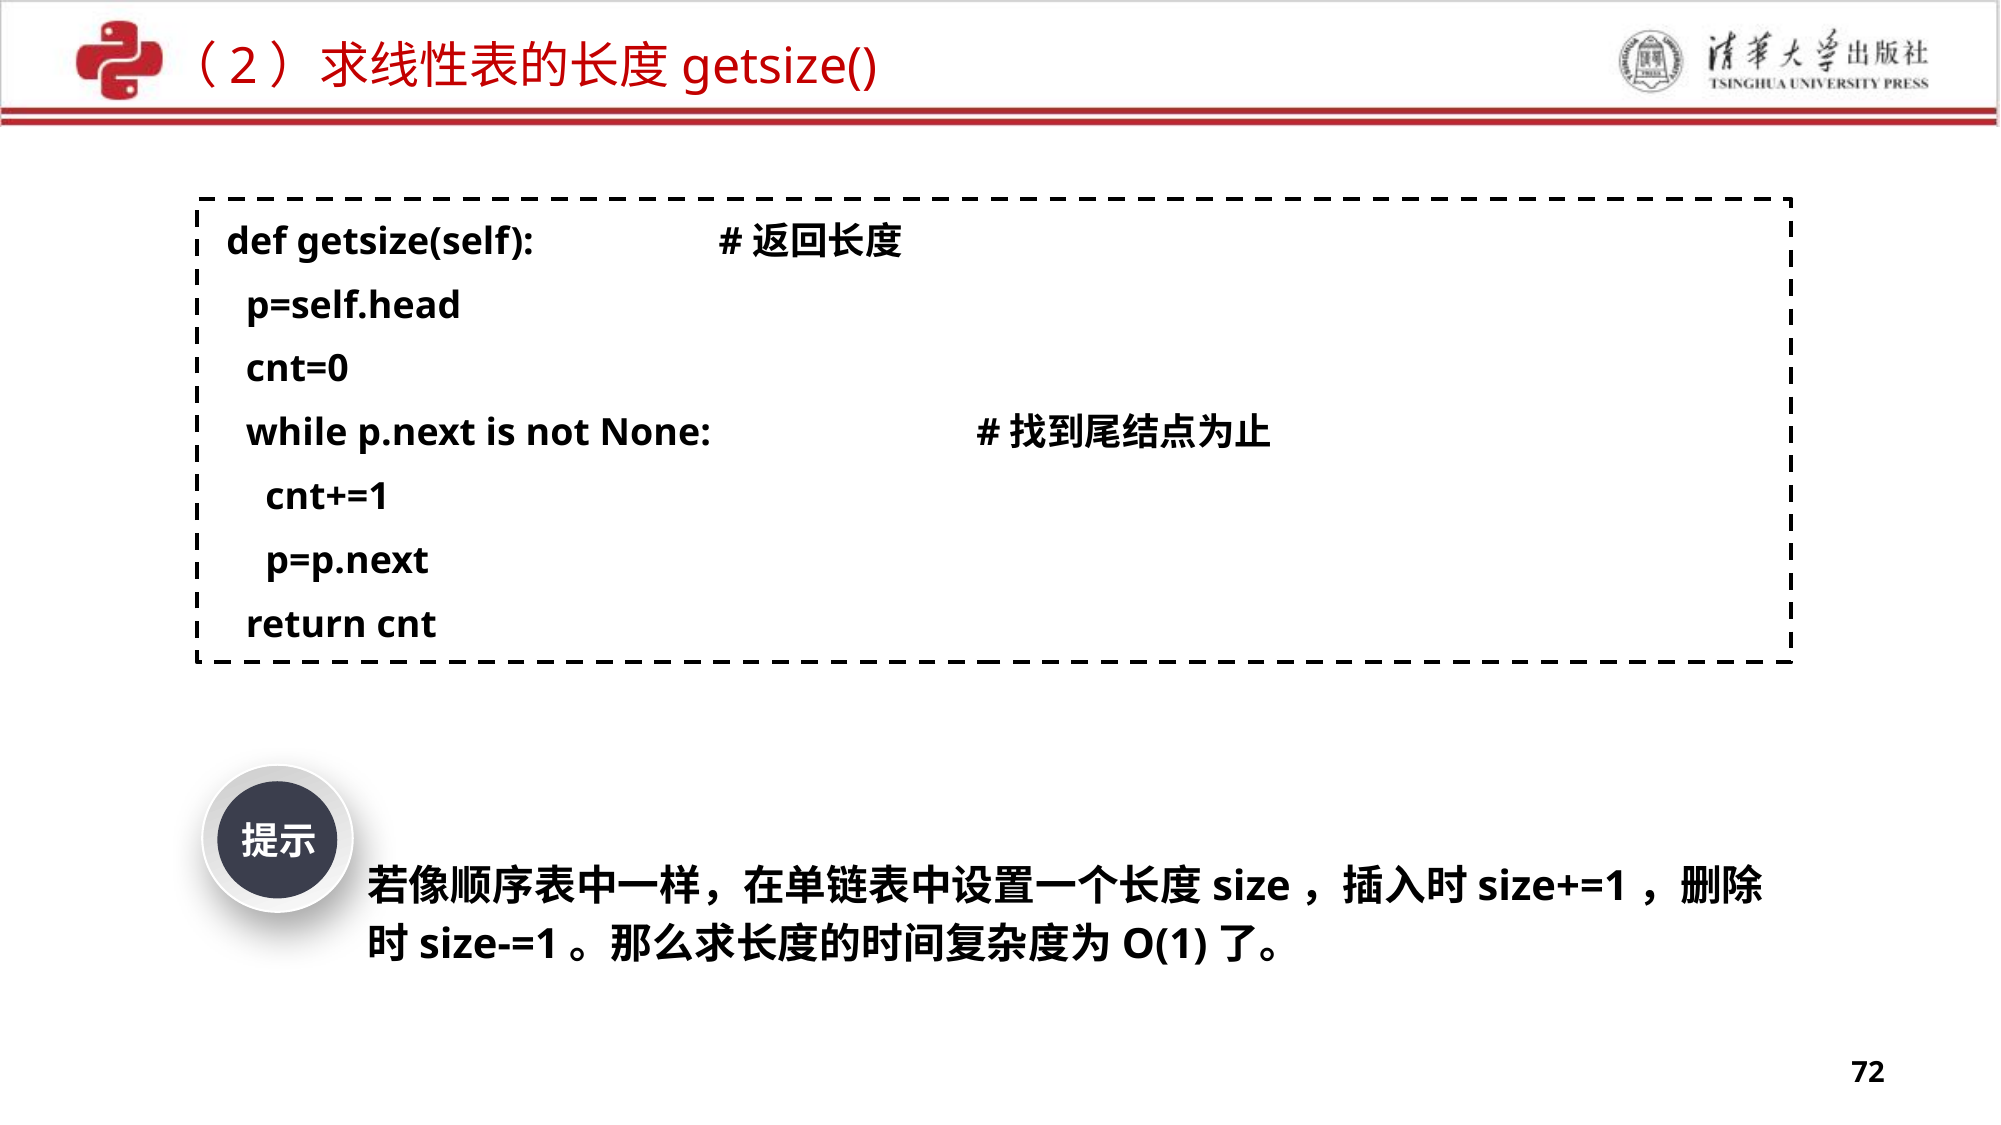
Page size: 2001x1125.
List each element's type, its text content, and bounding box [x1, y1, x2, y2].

picture [0, 0, 2000, 127]
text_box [201, 764, 353, 913]
text_box （2）求线性表的长度getsize() [19, 38, 1026, 101]
text_box def getsize(self): #返回长度 p=self.head cnt=0 while p.next is not None: #找到尾结点为止 cnt+=1 p=p.next return cnt [195, 197, 1793, 664]
slide_number 72 [1433, 1042, 1900, 1103]
text_box 若像顺序表中一样，在单链表中设置一个长度size，插入时size+=1，删除时size-=1。那么求长度的时间复杂度为O(1)了。 [352, 843, 1792, 975]
